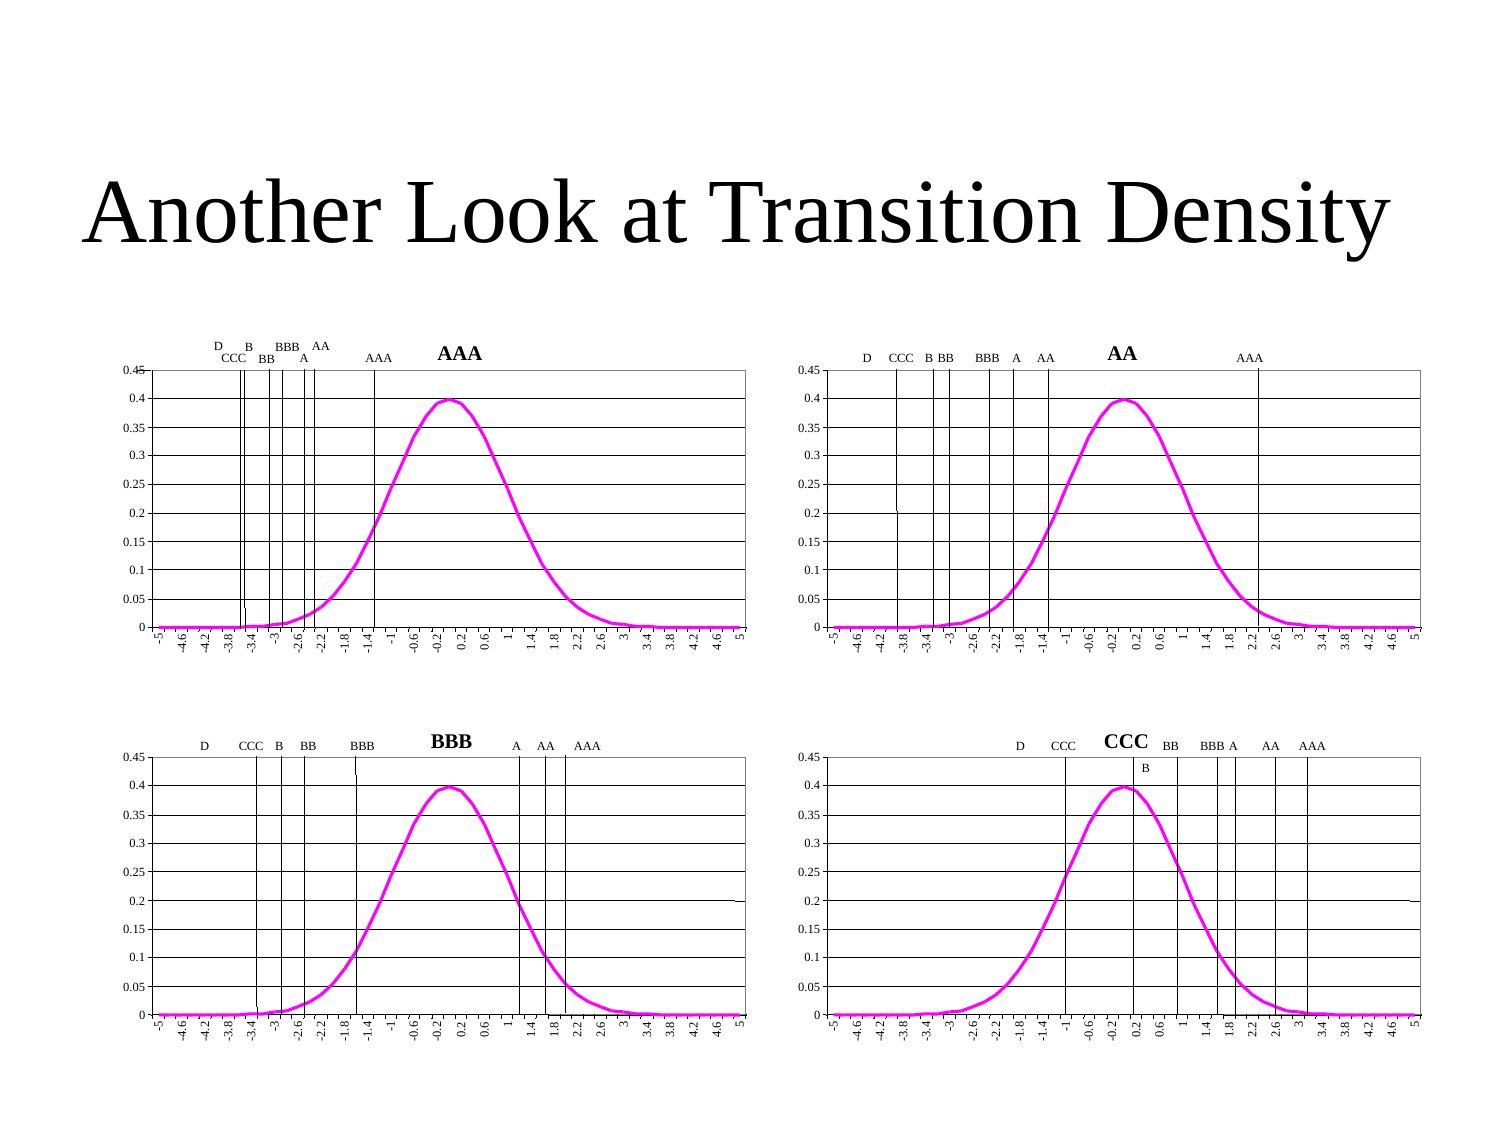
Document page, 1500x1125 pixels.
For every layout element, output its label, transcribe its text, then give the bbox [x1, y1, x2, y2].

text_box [1162, 737, 1225, 753]
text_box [804, 777, 821, 793]
text_box [283, 370, 304, 627]
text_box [1034, 633, 1050, 654]
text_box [1383, 634, 1399, 651]
text_box 0.35 [123, 806, 146, 823]
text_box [798, 863, 821, 879]
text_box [1406, 634, 1422, 641]
text_box -2.6 [289, 633, 305, 654]
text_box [708, 1021, 724, 1038]
text_box -3.4 [242, 1021, 258, 1042]
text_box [823, 757, 1422, 1019]
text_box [1406, 1021, 1422, 1028]
text_box -1.8 [335, 1021, 351, 1042]
text_box 0.15 [123, 533, 146, 549]
text_box [520, 757, 545, 1014]
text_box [1174, 1021, 1190, 1028]
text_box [798, 749, 821, 765]
text_box 5 [731, 634, 747, 641]
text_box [1267, 634, 1283, 651]
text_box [685, 1021, 701, 1038]
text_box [1313, 1021, 1329, 1038]
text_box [798, 361, 821, 378]
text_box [987, 633, 1003, 654]
text_box 0.25 [123, 863, 146, 879]
text_box 0.2 [129, 892, 146, 908]
text_box [153, 757, 281, 1014]
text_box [1228, 737, 1238, 753]
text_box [1267, 1021, 1283, 1038]
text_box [1220, 1021, 1236, 1038]
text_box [1103, 1021, 1119, 1042]
text_box 4.2 [685, 634, 701, 651]
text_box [924, 349, 934, 366]
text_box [1236, 349, 1264, 366]
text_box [804, 390, 821, 406]
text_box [823, 368, 1422, 632]
text_box [305, 370, 314, 627]
text_box 2.6 [592, 634, 608, 651]
text_box AAA [437, 339, 483, 365]
text_box [241, 370, 269, 627]
text_box 0.35 [123, 419, 146, 435]
text_box -3.4 [242, 633, 258, 654]
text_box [798, 806, 821, 823]
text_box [1010, 1021, 1026, 1042]
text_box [804, 835, 821, 851]
text_box 0.2 [452, 634, 468, 651]
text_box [1010, 633, 1026, 654]
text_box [804, 561, 821, 577]
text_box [1360, 1021, 1376, 1038]
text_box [365, 349, 393, 366]
text_box -3.8 [219, 633, 235, 654]
text_box 0.6 [476, 634, 492, 651]
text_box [1103, 633, 1119, 654]
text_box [825, 633, 841, 645]
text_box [1174, 634, 1190, 641]
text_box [615, 1021, 631, 1028]
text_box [798, 591, 821, 607]
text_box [1290, 634, 1306, 641]
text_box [804, 447, 821, 463]
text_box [1261, 737, 1280, 753]
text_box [814, 1006, 821, 1022]
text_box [1036, 349, 1055, 366]
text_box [1057, 1021, 1073, 1032]
text_box 3.4 [638, 634, 654, 651]
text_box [798, 419, 821, 435]
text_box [1012, 349, 1022, 366]
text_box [1290, 1021, 1306, 1028]
text_box 0.4 [129, 777, 146, 793]
text_box -0.6 [405, 1021, 421, 1042]
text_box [964, 1021, 980, 1042]
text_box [1197, 634, 1213, 651]
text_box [894, 633, 910, 654]
text_box -3 [266, 633, 282, 645]
text_box -5 [150, 633, 166, 645]
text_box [964, 633, 980, 654]
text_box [522, 1021, 538, 1038]
text_box 0.1 [129, 949, 146, 965]
text_box 0.3 [129, 447, 146, 463]
text_box [282, 757, 304, 1014]
text_box 2.2 [568, 634, 584, 651]
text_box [512, 737, 522, 753]
text_box [375, 370, 746, 627]
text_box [1080, 1021, 1096, 1042]
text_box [1313, 634, 1329, 651]
text_box 4.6 [708, 634, 724, 651]
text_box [1051, 737, 1077, 753]
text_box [798, 921, 821, 937]
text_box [1197, 1021, 1213, 1038]
text_box 0 [139, 619, 146, 635]
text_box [258, 338, 309, 367]
text_box 1 [499, 634, 515, 641]
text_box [1034, 1021, 1050, 1042]
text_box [1127, 1021, 1143, 1038]
text_box -1.4 [359, 1021, 375, 1042]
text_box 1.8 [545, 634, 561, 651]
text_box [917, 1021, 933, 1042]
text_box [1336, 1021, 1352, 1038]
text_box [1243, 1021, 1259, 1038]
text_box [214, 337, 254, 366]
text_box -2.6 [289, 1021, 305, 1042]
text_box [888, 349, 914, 366]
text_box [987, 1021, 1003, 1042]
text_box [270, 370, 282, 627]
text_box [315, 370, 374, 627]
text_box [798, 475, 821, 492]
text_box 0.6 [476, 1021, 492, 1038]
text_box 0.45 [123, 361, 146, 378]
text_box 1.4 [522, 634, 538, 651]
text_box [848, 1021, 864, 1042]
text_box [941, 633, 957, 645]
text_box -3 [266, 1021, 282, 1032]
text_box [848, 633, 864, 654]
text_box 3 [615, 634, 631, 641]
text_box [275, 737, 284, 753]
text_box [1151, 634, 1167, 651]
text_box -3.8 [219, 1021, 235, 1042]
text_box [199, 737, 209, 753]
text_box [305, 757, 519, 1014]
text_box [238, 737, 264, 753]
text_box -0.2 [428, 633, 444, 654]
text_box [1220, 634, 1236, 651]
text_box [300, 737, 338, 753]
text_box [638, 1021, 654, 1038]
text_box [661, 1021, 677, 1038]
text_box 0.4 [129, 390, 146, 406]
text_box 0.3 [129, 835, 146, 851]
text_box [1057, 633, 1073, 645]
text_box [862, 349, 872, 366]
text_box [1298, 737, 1326, 753]
text_box -1.8 [335, 633, 351, 654]
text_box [798, 978, 821, 994]
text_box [1080, 633, 1096, 654]
text_box 0.15 [123, 921, 146, 937]
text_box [894, 1021, 910, 1042]
text_box [546, 757, 746, 1015]
text_box 1 [499, 1021, 515, 1028]
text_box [1103, 727, 1150, 753]
text_box 0.05 [123, 978, 146, 994]
text_box -0.2 [428, 1021, 444, 1042]
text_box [1127, 634, 1143, 651]
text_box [568, 1021, 584, 1038]
text_box -1 [382, 633, 398, 645]
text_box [311, 337, 330, 353]
text_box -0.6 [405, 633, 421, 654]
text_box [1015, 737, 1025, 753]
text_box -4.2 [196, 1021, 212, 1042]
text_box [350, 737, 375, 753]
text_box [1151, 1021, 1167, 1038]
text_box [592, 1021, 608, 1038]
text_box 3.8 [661, 634, 677, 651]
text_box -2.2 [312, 1021, 328, 1042]
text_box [545, 1021, 561, 1038]
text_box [574, 737, 601, 753]
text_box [871, 633, 887, 654]
text_box 0.1 [129, 561, 146, 577]
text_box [1336, 634, 1352, 651]
text_box 0 [139, 1006, 146, 1022]
text_box 0.25 [123, 475, 146, 492]
text_box 0.2 [129, 505, 146, 521]
text_box -1 [382, 1021, 398, 1032]
text_box [153, 370, 240, 627]
text_box 0.45 [123, 749, 146, 765]
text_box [1383, 1021, 1399, 1038]
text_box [804, 892, 821, 908]
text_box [798, 533, 821, 549]
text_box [536, 737, 555, 753]
text_box -1.4 [359, 633, 375, 654]
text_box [814, 619, 821, 635]
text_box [871, 1021, 887, 1042]
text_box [804, 505, 821, 521]
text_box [917, 633, 933, 654]
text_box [731, 1021, 747, 1028]
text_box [1360, 634, 1376, 651]
text_box -4.6 [173, 1021, 189, 1042]
text_box -5 [150, 1021, 166, 1032]
text_box -4.6 [173, 633, 189, 654]
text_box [804, 949, 821, 965]
text_box 0.05 [123, 591, 146, 607]
text_box -4.2 [196, 633, 212, 654]
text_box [937, 349, 1000, 366]
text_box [941, 1021, 957, 1032]
text_box 0.2 [452, 1021, 468, 1038]
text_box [825, 1021, 841, 1032]
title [49, 112, 1426, 301]
text_box BBB [430, 727, 473, 753]
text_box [1243, 634, 1259, 651]
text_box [1107, 339, 1138, 365]
text_box -2.2 [312, 633, 328, 654]
